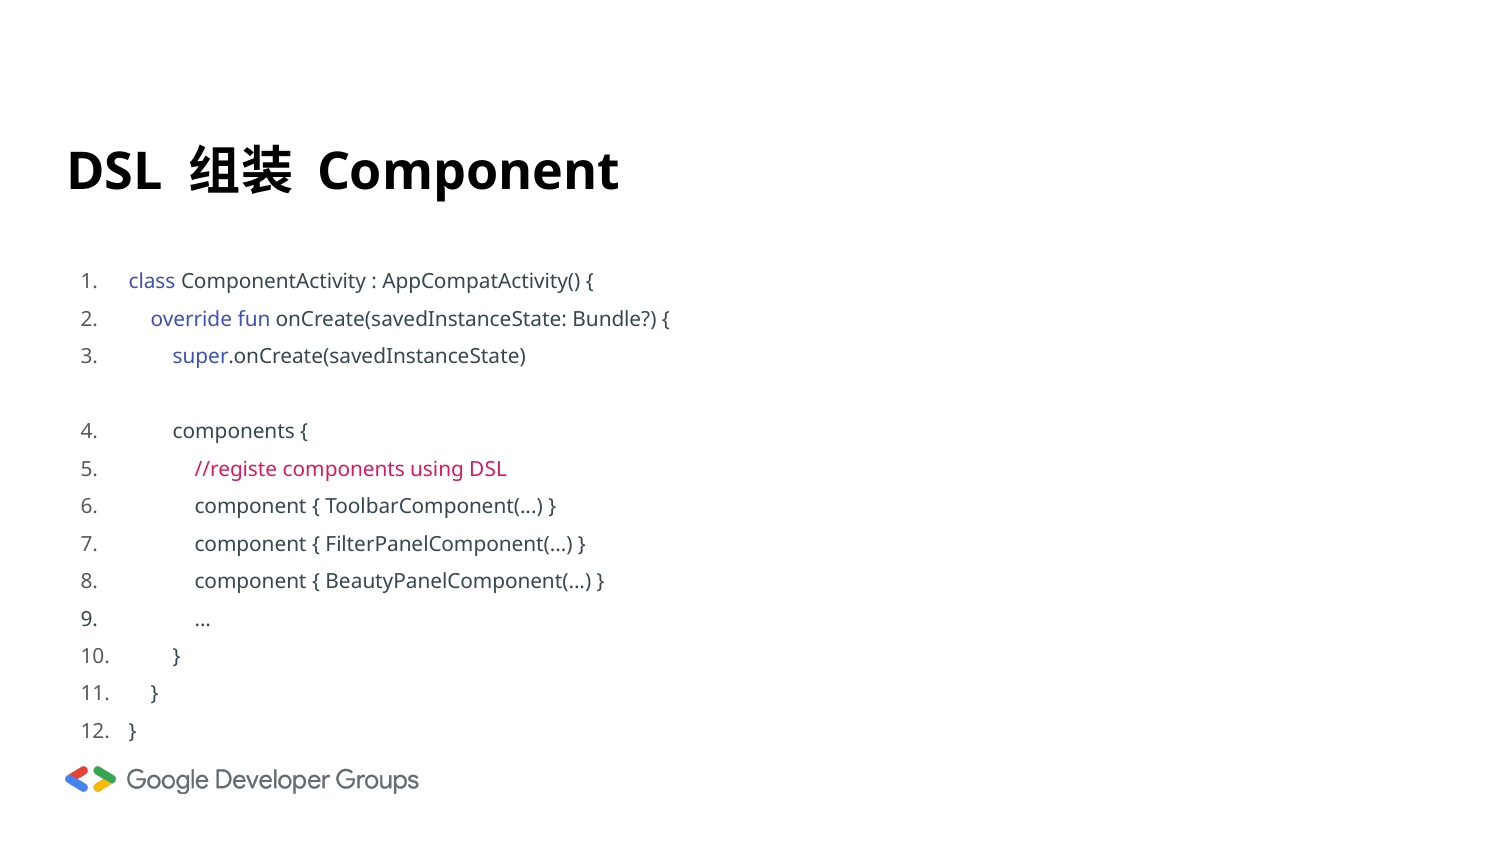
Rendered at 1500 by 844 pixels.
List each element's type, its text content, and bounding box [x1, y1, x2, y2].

text_box class ComponentActivity : AppCompatActivity() { override fun onCreate(savedInstanceState: Bundle?) { super.onCreate(savedInstanceState) components { //registe components using DSL component { ToolbarComponent(...) } component { FilterPanelComponent(...) } component { BeautyPanelComponent(...) } ... } } } [38, 240, 1223, 654]
picture [64, 766, 419, 794]
title DSL 组装 Component [51, 91, 739, 216]
